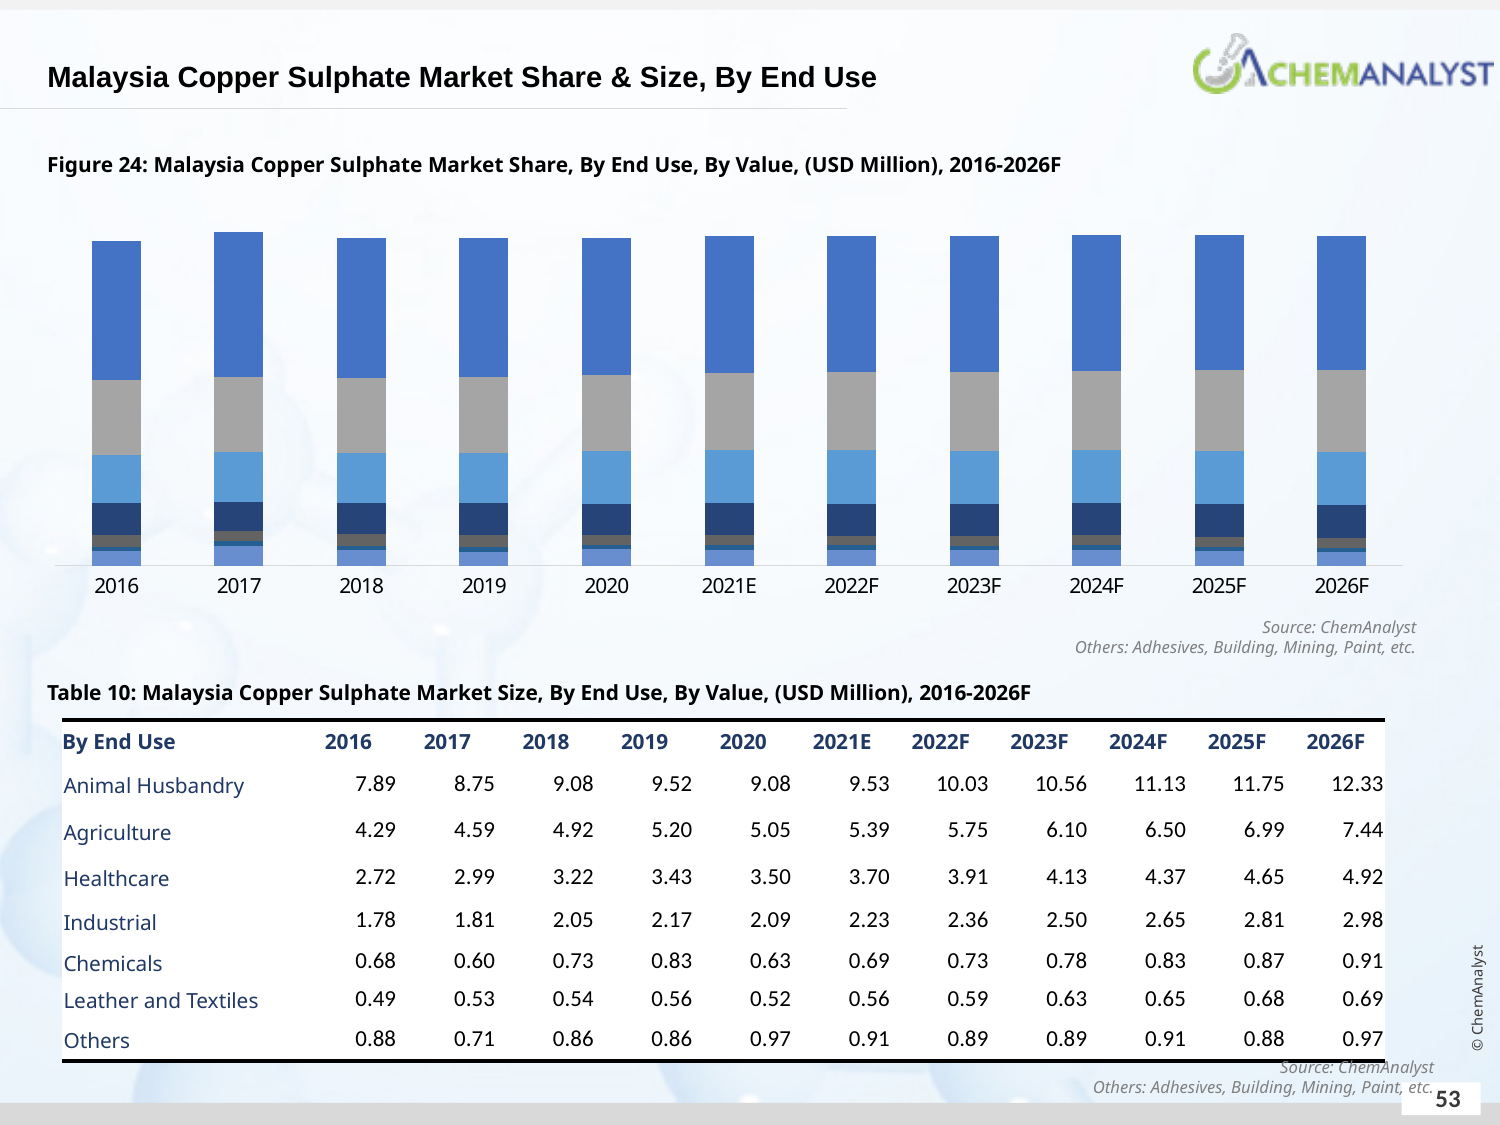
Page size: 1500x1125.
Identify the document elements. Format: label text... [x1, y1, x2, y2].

table_cell 0.73 [891, 943, 990, 982]
table_cell 4.13 [990, 856, 1089, 900]
table_cell Leather and Textiles [62, 982, 299, 1018]
table_cell 0.97 [1286, 1018, 1385, 1049]
table_cell 0.65 [1089, 982, 1188, 1018]
table_header 2023F [990, 722, 1089, 763]
table_cell 2.72 [299, 856, 398, 900]
table_cell 0.56 [595, 982, 694, 1018]
table_cell 7.89 [299, 763, 398, 806]
table_cell 2.99 [398, 856, 497, 900]
table_cell 0.97 [694, 1018, 793, 1059]
chart [26, 161, 1432, 609]
table_cell 0.60 [398, 943, 497, 982]
table_header By End Use [62, 722, 299, 763]
table_header 2019 [595, 722, 694, 763]
table_cell 0.91 [1286, 943, 1385, 982]
table_cell 0.54 [497, 982, 595, 1018]
table_cell 4.92 [497, 806, 595, 856]
table_cell 2.09 [694, 900, 793, 943]
table_cell 5.75 [891, 806, 990, 856]
table_cell 0.63 [694, 943, 793, 982]
table_cell 0.71 [398, 1018, 497, 1059]
table_cell 3.91 [891, 856, 990, 900]
table_cell 10.03 [891, 763, 990, 806]
table_header 2024F [1089, 722, 1188, 763]
table_cell 4.92 [1286, 856, 1385, 900]
table_cell 5.39 [793, 806, 891, 856]
table_cell 0.83 [1089, 943, 1188, 982]
table_cell 1.78 [299, 900, 398, 943]
table_header 2020 [694, 722, 793, 763]
text_box Source: ChemAnalyst Others: Adhesives, Building, Mining, Paint, etc. [967, 609, 1432, 665]
table_cell 1.81 [398, 900, 497, 943]
table_cell 0.52 [694, 982, 793, 1018]
table_cell Healthcare [62, 856, 299, 900]
table_cell 4.59 [398, 806, 497, 856]
table_cell 6.99 [1188, 806, 1286, 856]
table_cell 0.88 [299, 1018, 398, 1059]
table_cell 4.65 [1188, 856, 1286, 900]
table_cell Others [62, 1018, 299, 1059]
table_cell 0.73 [497, 943, 595, 982]
table_header 2018 [497, 722, 595, 763]
table_header 2017 [398, 722, 497, 763]
table_cell 6.10 [990, 806, 1089, 856]
table_cell 0.88 [1188, 1018, 1286, 1049]
table_cell 9.08 [694, 763, 793, 806]
table_cell 0.89 [990, 1018, 1089, 1049]
table_header 2026F [1286, 722, 1385, 763]
table_cell 10.56 [990, 763, 1089, 806]
table_cell 4.37 [1089, 856, 1188, 900]
table_cell 0.87 [1188, 943, 1286, 982]
table_cell 2.98 [1286, 900, 1385, 943]
table_cell 0.78 [990, 943, 1089, 982]
table_cell 0.83 [595, 943, 694, 982]
table_cell 2.81 [1188, 900, 1286, 943]
table_cell Agriculture [62, 806, 299, 856]
picture [0, 10, 1500, 1102]
table_cell 0.91 [793, 1018, 891, 1059]
table_cell 2.05 [497, 900, 595, 943]
table_cell 2.50 [990, 900, 1089, 943]
table_cell 3.70 [793, 856, 891, 900]
table_cell 5.05 [694, 806, 793, 856]
table_header 2021E [793, 722, 891, 763]
table_cell 6.50 [1089, 806, 1188, 856]
table_cell 0.53 [398, 982, 497, 1018]
table_cell 2.17 [595, 900, 694, 943]
table_cell 11.13 [1089, 763, 1188, 806]
table_cell 9.08 [497, 763, 595, 806]
table_cell 0.49 [299, 982, 398, 1018]
table_cell 0.91 [1089, 1018, 1188, 1049]
table_cell 12.33 [1286, 763, 1385, 806]
table_cell 9.52 [595, 763, 694, 806]
table_cell 3.22 [497, 856, 595, 900]
table_cell 0.63 [990, 982, 1089, 1018]
table_header 2022F [891, 722, 990, 763]
text_box Malaysia Copper Sulphate Market Share & Size, By End Use [32, 50, 1496, 101]
table_cell 2.23 [793, 900, 891, 943]
table_cell 3.50 [694, 856, 793, 900]
table_cell 8.75 [398, 763, 497, 806]
table_cell 4.29 [299, 806, 398, 856]
table_cell 0.56 [793, 982, 891, 1018]
table_cell Animal Husbandry [62, 763, 299, 806]
table_cell 0.86 [497, 1018, 595, 1059]
table_cell Industrial [62, 900, 299, 943]
table_cell 0.59 [891, 982, 990, 1018]
table_cell 3.43 [595, 856, 694, 900]
table_cell 0.68 [1188, 982, 1286, 1018]
text_box Source: ChemAnalyst Others: Adhesives, Building, Mining, Paint, etc. [985, 1049, 1450, 1104]
table_cell 2.36 [891, 900, 990, 943]
table_cell 0.69 [1286, 982, 1385, 1018]
text_box Figure 24: Malaysia Copper Sulphate Market Share, By End Use, By Value, (USD Million), 2016-2026F [32, 131, 1356, 161]
table_cell 0.89 [891, 1018, 990, 1059]
table_header 2025F [1188, 722, 1286, 763]
table_cell 11.75 [1188, 763, 1286, 806]
table_header 2016 [299, 722, 398, 763]
text_box Table 10: Malaysia Copper Sulphate Market Size, By End Use, By Value, (USD Million), 2016-2026F [32, 660, 1356, 713]
table_cell 0.68 [299, 943, 398, 982]
table_cell Chemicals [62, 943, 299, 982]
table_cell 0.86 [595, 1018, 694, 1059]
table_cell 7.44 [1286, 806, 1385, 856]
table_cell 2.65 [1089, 900, 1188, 943]
table_cell 0.69 [793, 943, 891, 982]
table_cell 9.53 [793, 763, 891, 806]
table_cell 5.20 [595, 806, 694, 856]
